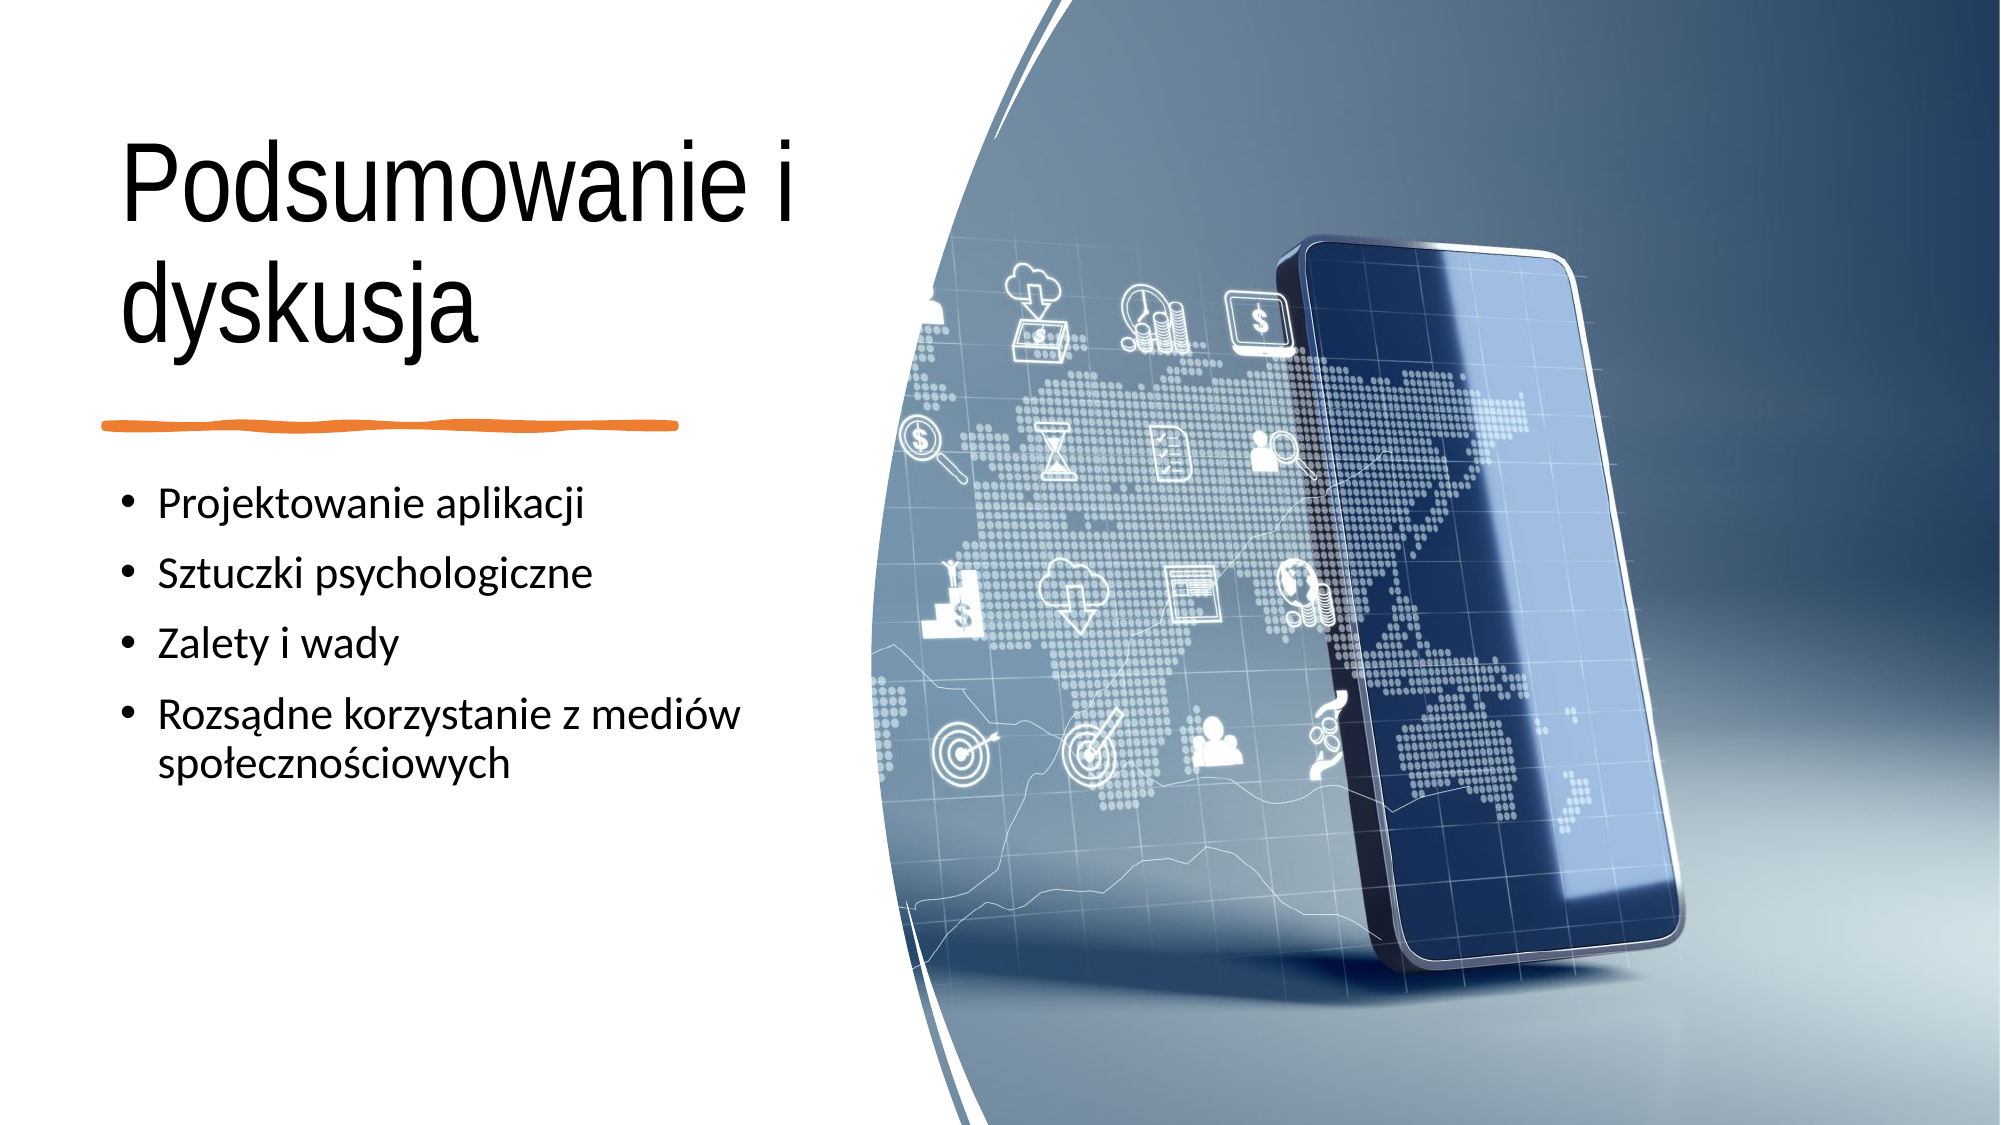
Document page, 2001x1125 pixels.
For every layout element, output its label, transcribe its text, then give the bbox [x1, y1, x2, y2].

list Projektowanie aplikacji Sztuczki psychologiczne Zalety i wady Rozsądne korzystanie z mediów społecznościowych [105, 471, 802, 1016]
text_box [103, 421, 676, 431]
picture [871, 0, 2000, 1125]
title Podsumowanie i dyskusja [105, 53, 822, 375]
text_box [0, 0, 871, 1125]
